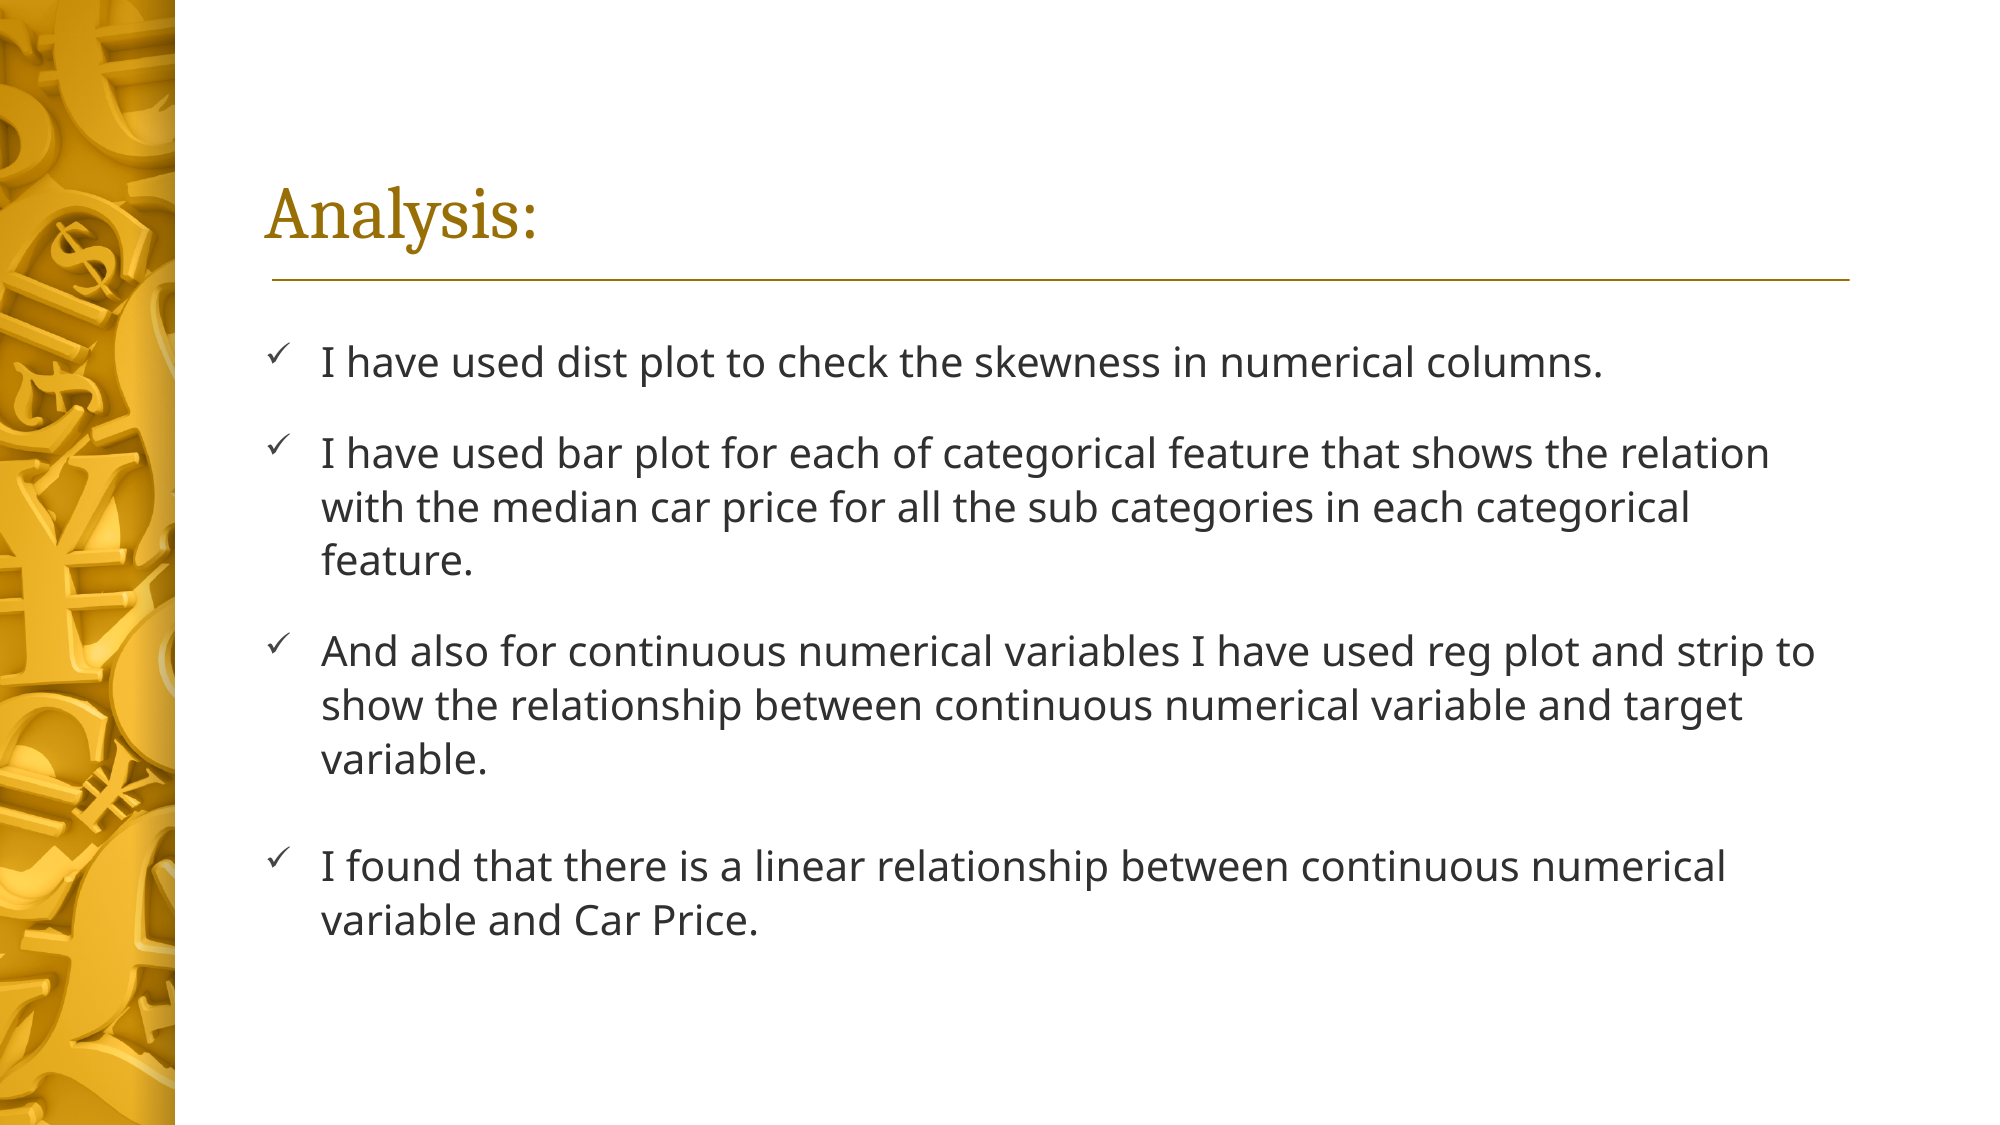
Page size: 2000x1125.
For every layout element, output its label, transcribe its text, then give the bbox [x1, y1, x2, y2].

title Analysis: [249, 62, 1863, 263]
list I have used dist plot to check the skewness in numerical columns. I have used bar plot for each of categorical feature that shows the relation with the median car price for all the sub categories in each categorical feature. And also for continuous numerical variables I have used reg plot and strip to show the relationship between continuous numerical variable and target variable. I found that there is a linear relationship between continuous numerical variable and Car Price. [249, 324, 1863, 1012]
picture [0, 0, 175, 1125]
